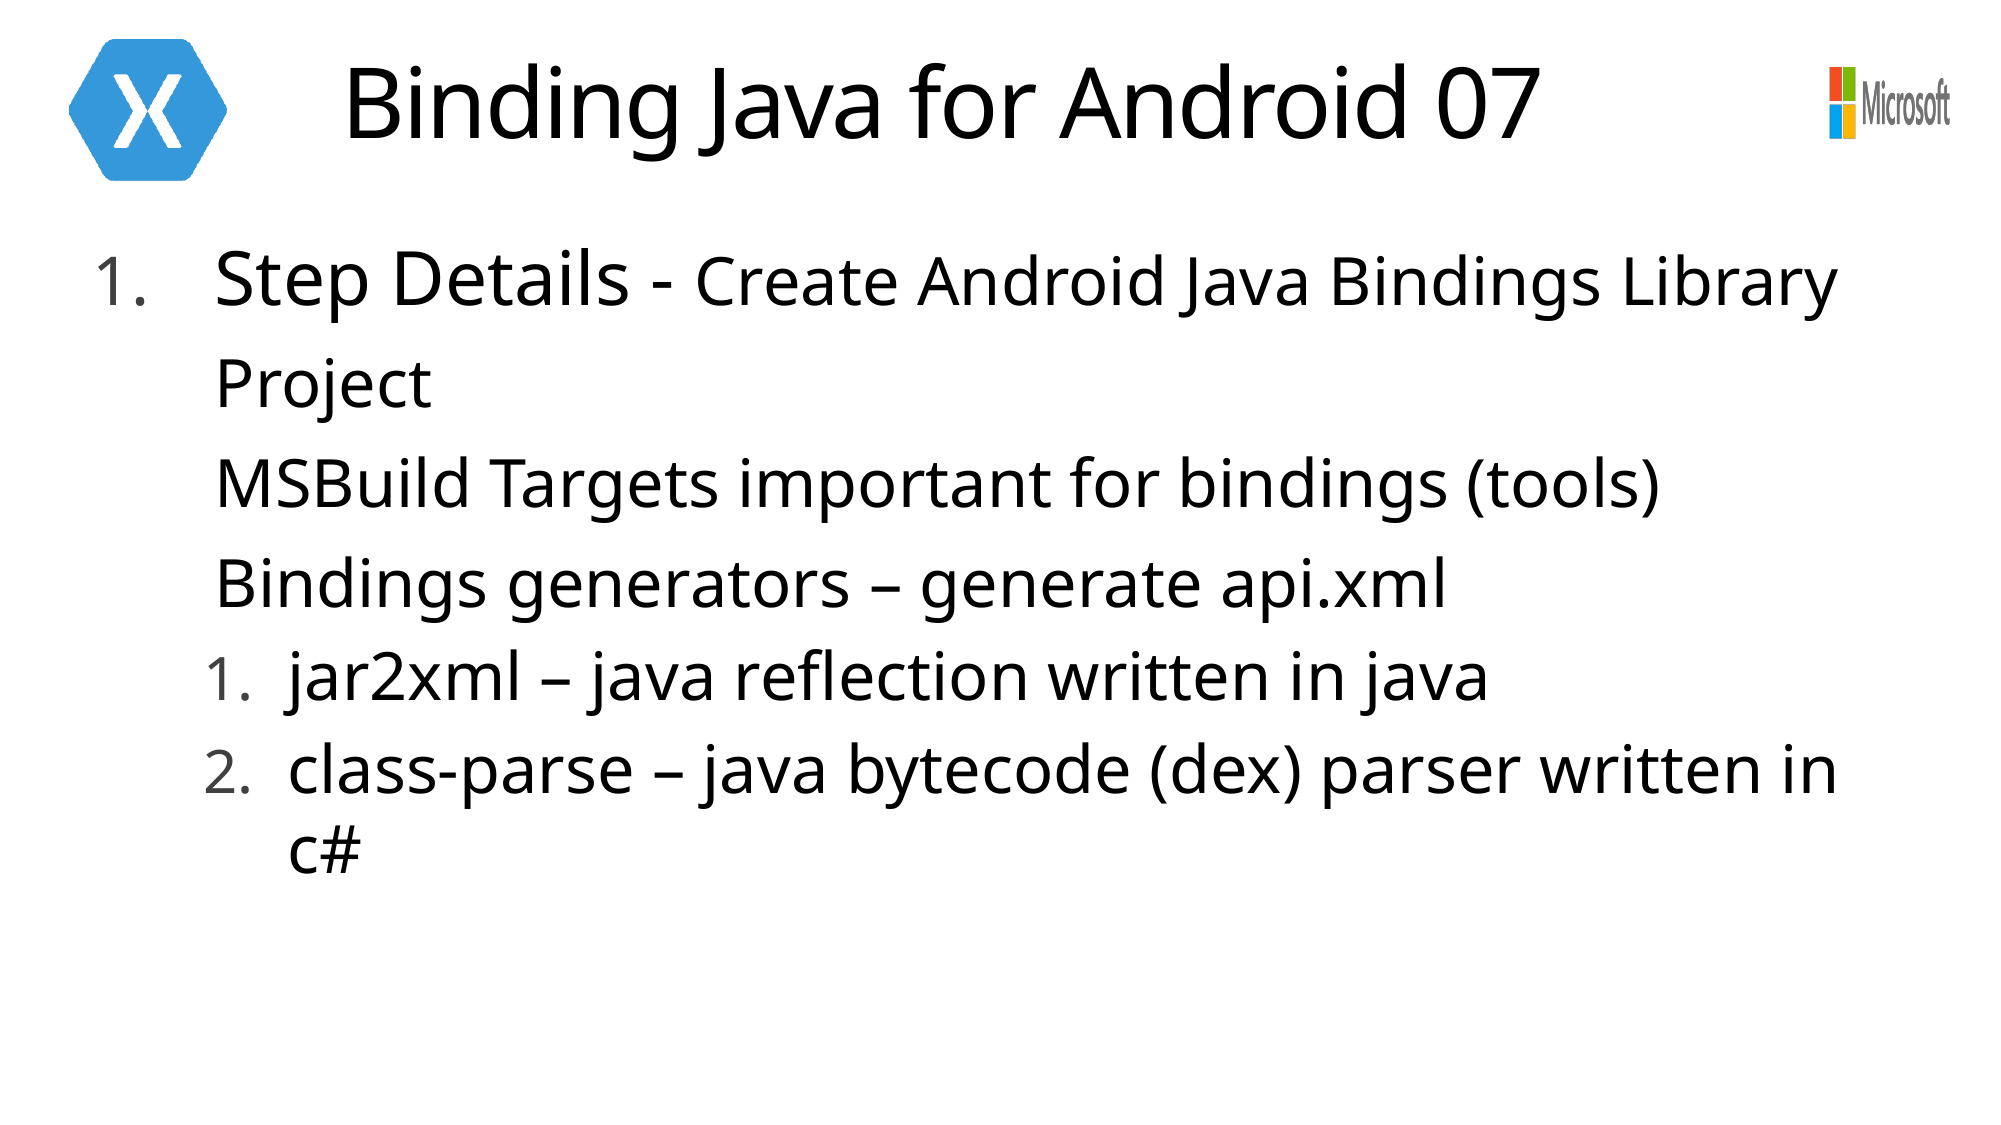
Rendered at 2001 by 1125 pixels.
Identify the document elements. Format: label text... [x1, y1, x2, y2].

picture [68, 39, 236, 181]
picture [1813, 23, 1967, 181]
list Step Details - Create Android Java Bindings Library Project MSBuild Targets important for bindings (tools) Bindings generators – generate api.xml jar2xml – java reflection written in java class-parse – java bytecode (dex) parser written in c# [68, 205, 1946, 1091]
title Binding Java for Android 07 [317, 39, 1697, 187]
